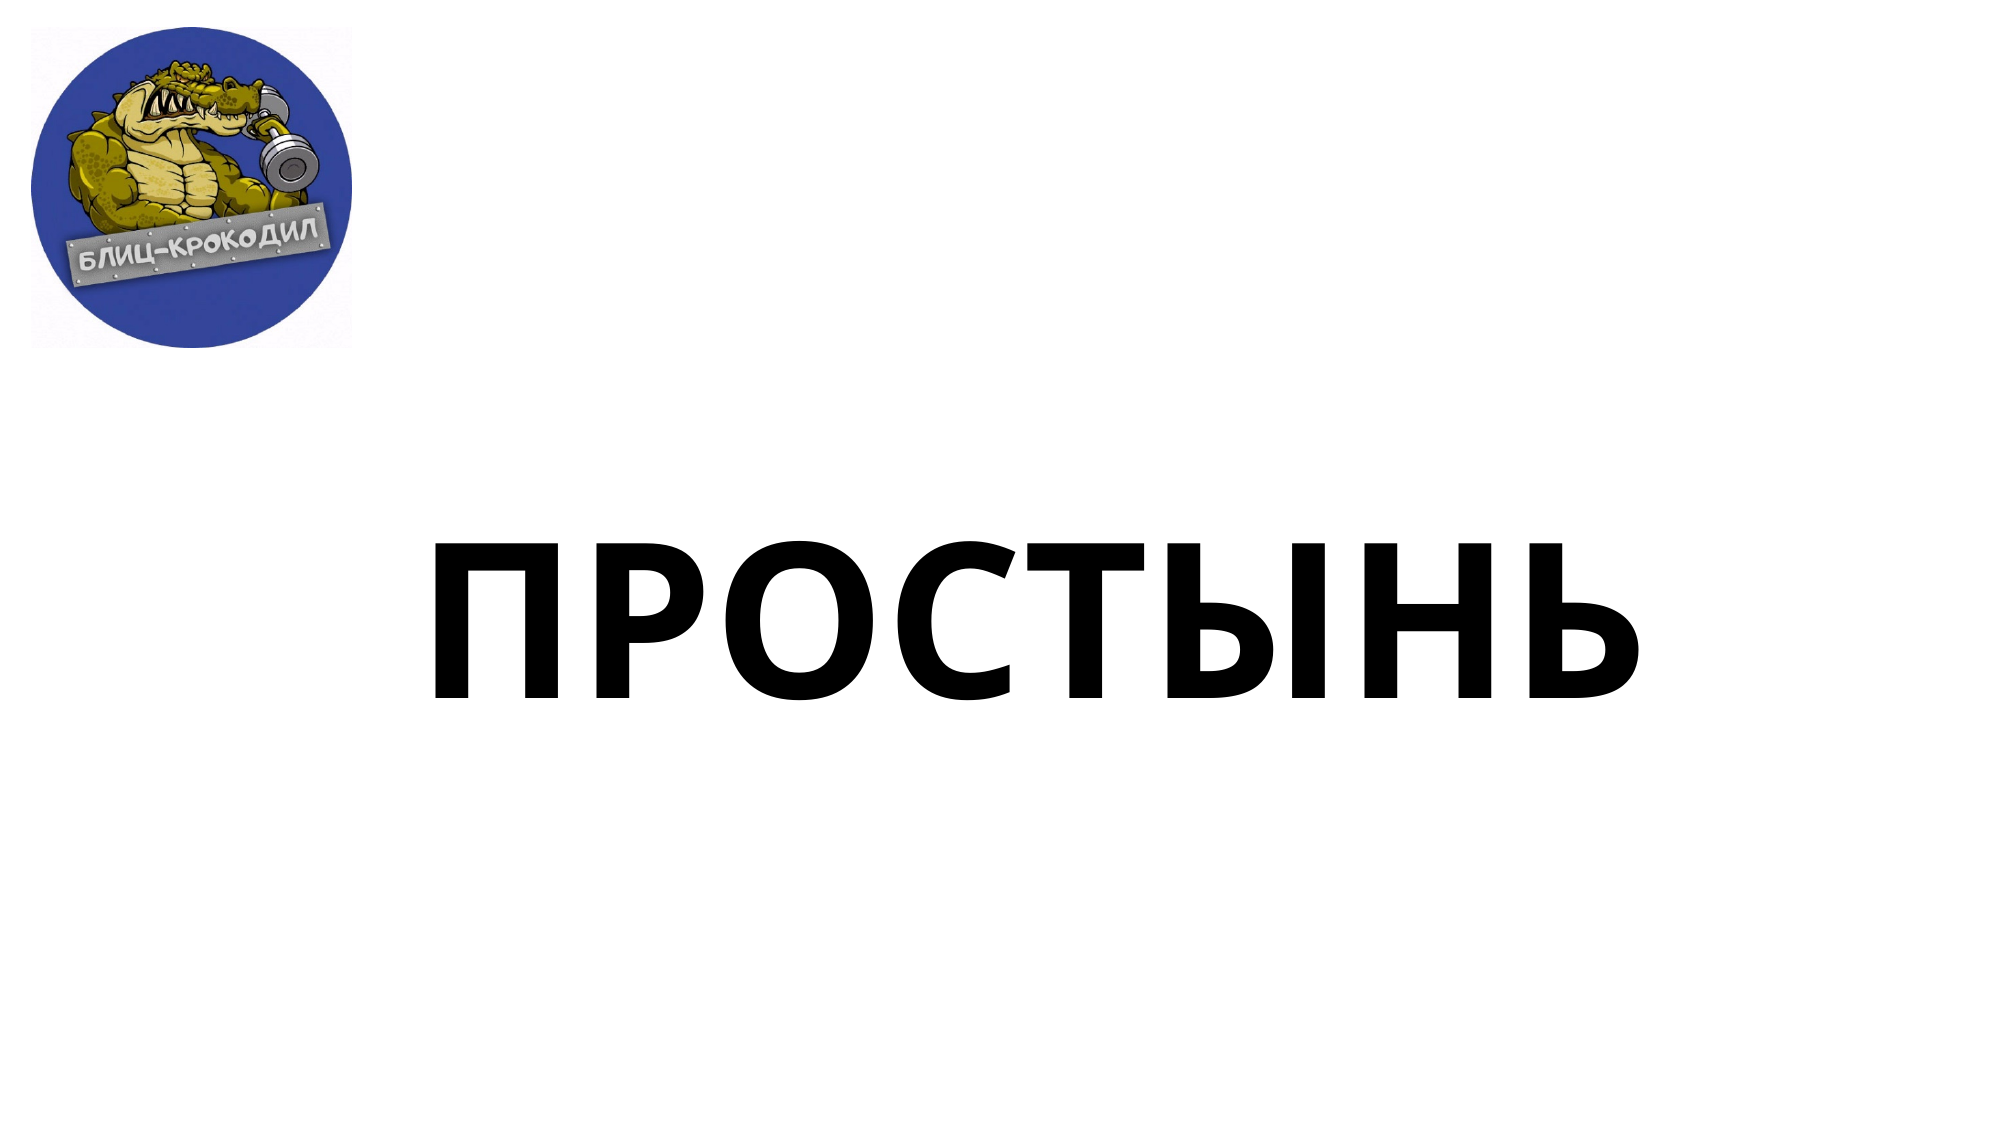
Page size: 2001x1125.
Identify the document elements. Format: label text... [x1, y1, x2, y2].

title ПРОСТЫНЬ [282, 361, 1783, 754]
picture [31, 27, 352, 348]
